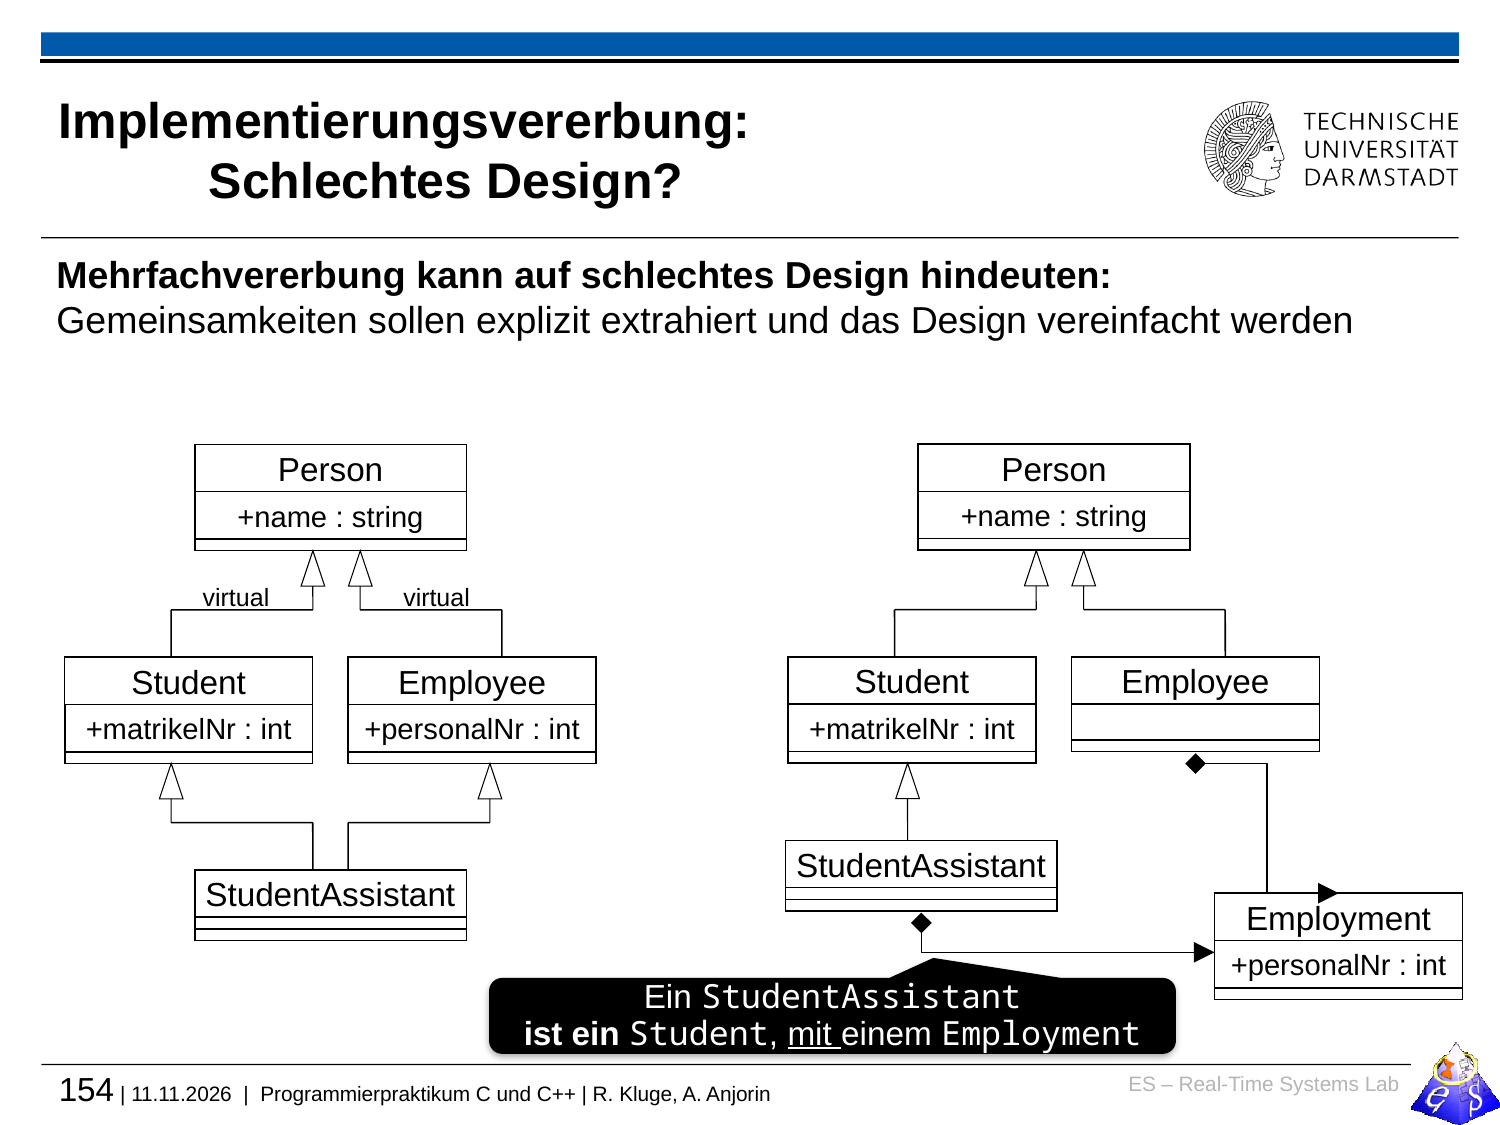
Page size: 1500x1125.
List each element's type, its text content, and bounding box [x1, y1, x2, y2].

text_box [1071, 739, 1320, 752]
text_box [1024, 550, 1049, 586]
text_box +matrikelNr : int [64, 704, 313, 751]
text_box [348, 550, 371, 587]
text_box [478, 763, 502, 799]
text_box +name : string [194, 492, 467, 538]
text_box Ein StudentAssistant ist ein Student, mit einem Employment [1086, 977, 1176, 1054]
picture [1411, 1041, 1500, 1125]
text_box +name : string [918, 492, 1190, 538]
text_box [194, 917, 467, 928]
text_box [788, 751, 1037, 764]
text_box +matrikelNr : int [788, 704, 1037, 751]
text_box [194, 928, 467, 941]
text_box +personalNr : int [1214, 940, 1463, 988]
text_box [785, 899, 1047, 912]
text_box virtual [171, 574, 301, 619]
text_box [348, 752, 597, 764]
text_box [1071, 550, 1096, 586]
text_box [918, 538, 1190, 551]
text_box Person [918, 444, 1190, 492]
text_box [64, 751, 313, 764]
text_box Student [64, 657, 313, 704]
text_box virtual [371, 574, 502, 619]
text_box [194, 538, 467, 551]
text_box +personalNr : int [348, 704, 597, 752]
text_box Employee [1071, 656, 1320, 705]
text_box [785, 887, 1047, 899]
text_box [1052, 790, 1083, 1085]
text_box StudentAssistant [785, 840, 1047, 887]
text_box Person [194, 444, 467, 492]
text_box [159, 763, 184, 799]
list Mehrfachvererbung kann auf schlechtes Design hindeuten: Gemeinsamkeiten sollen explizit extrahiert und das Design vereinfacht werden [41, 243, 1459, 386]
text_box [1071, 705, 1320, 739]
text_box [1202, 756, 1333, 901]
text_box Ein StudentAssistant ist ein Student, mit einem Employment [489, 957, 1047, 1054]
text_box [301, 550, 325, 587]
text_box StudentAssistant [194, 869, 467, 917]
text_box Student [787, 656, 1036, 705]
title Implementierungsvererbung: Schlechtes Design? [58, 80, 1187, 218]
picture [1187, 84, 1483, 214]
text_box Employment [1214, 892, 1463, 940]
text_box [1214, 988, 1463, 1000]
text_box Employee [348, 657, 597, 704]
text_box [895, 763, 920, 799]
